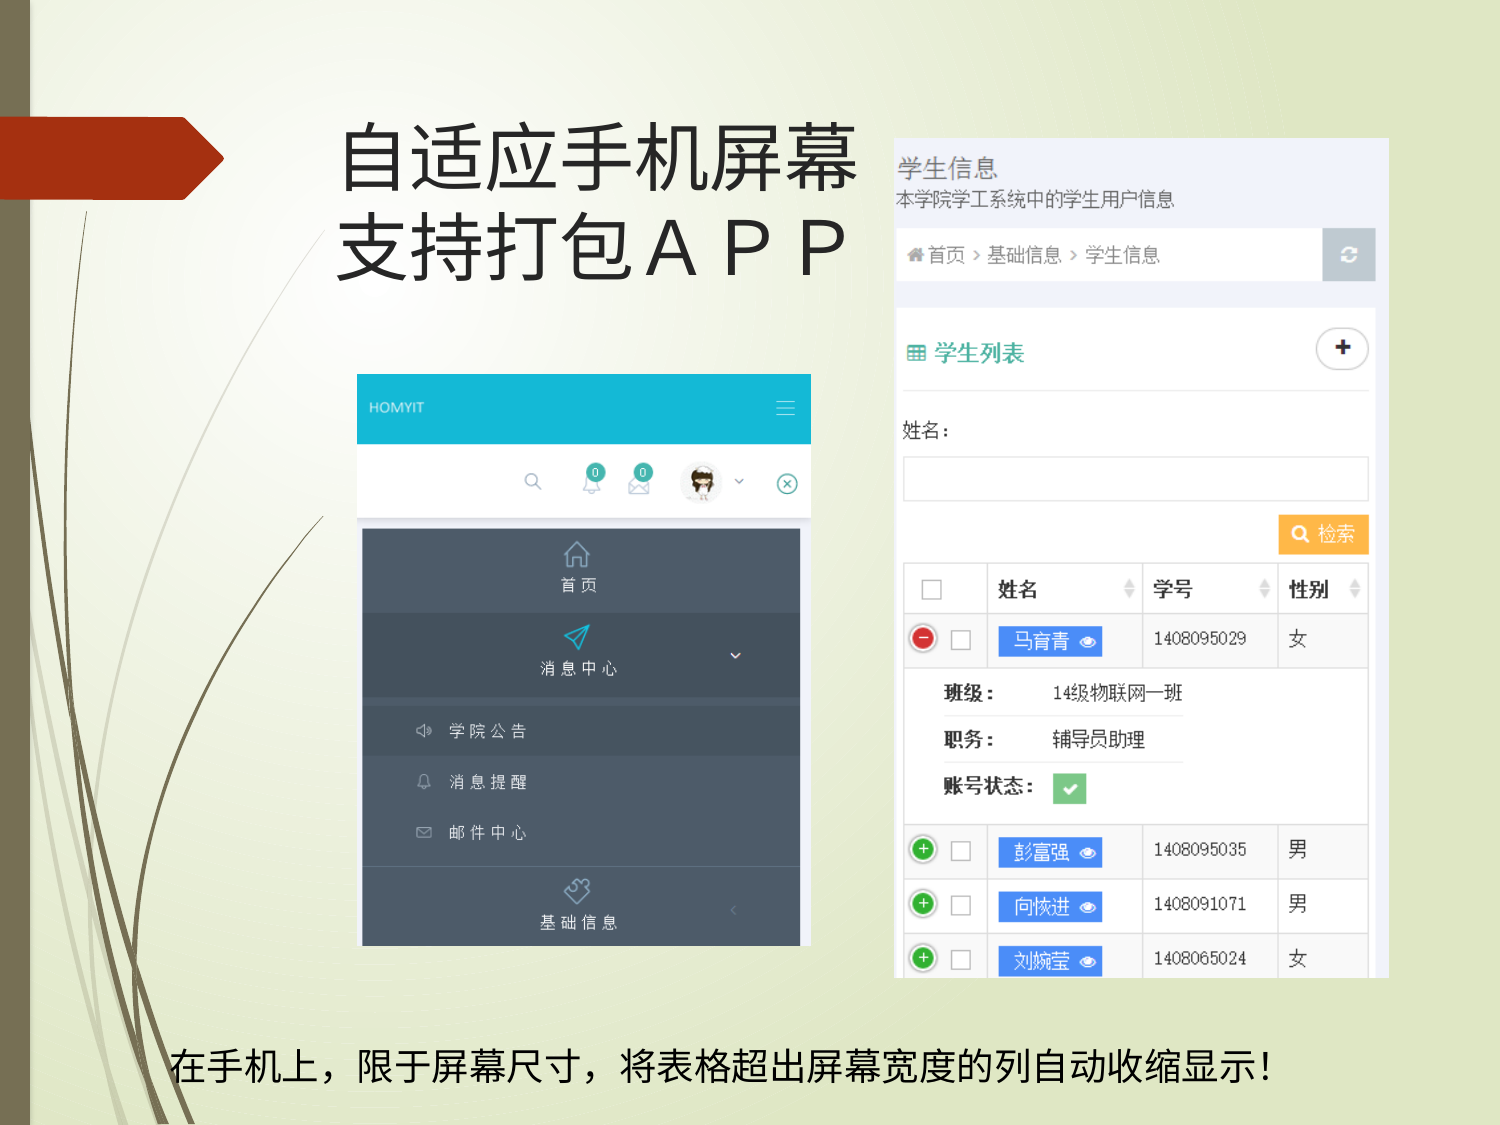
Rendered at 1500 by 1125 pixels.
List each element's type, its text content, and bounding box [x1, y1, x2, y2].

picture [893, 137, 1389, 978]
picture [357, 374, 811, 946]
title 自适应手机屏幕 支持打包ＡＰＰ [319, 102, 1400, 313]
text_box 在手机上，限于屏幕尺寸，将表格超出屏幕宽度的列自动收缩显示！ [154, 1035, 1317, 1095]
